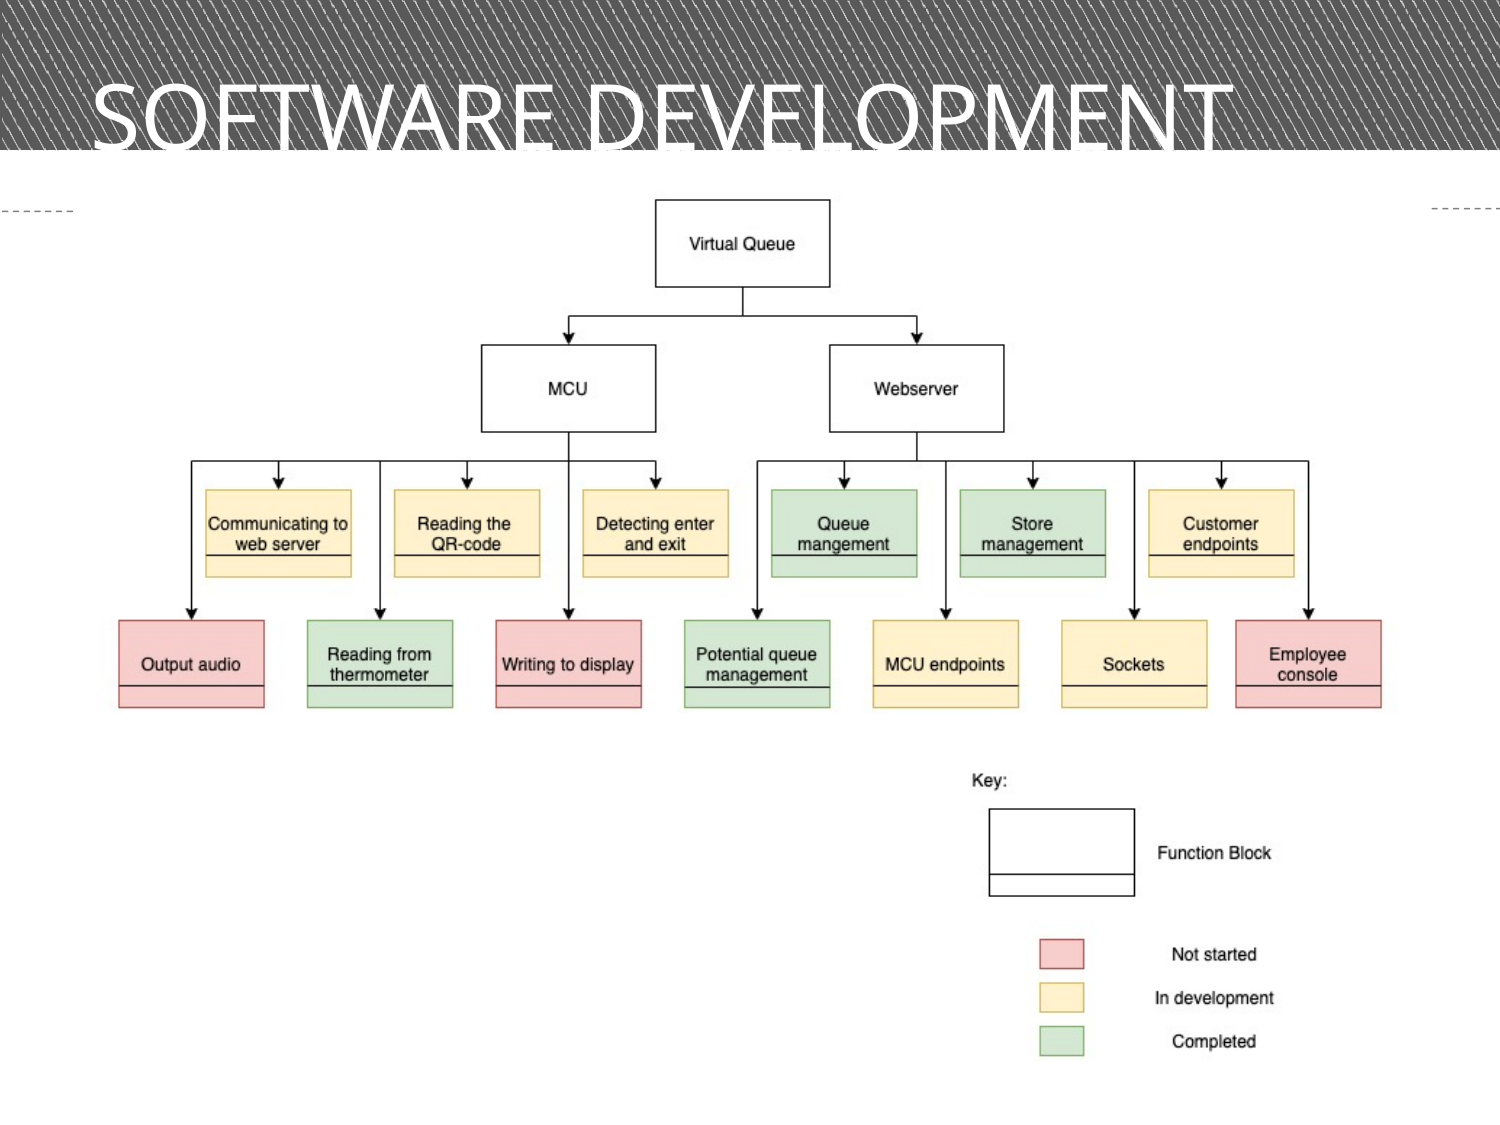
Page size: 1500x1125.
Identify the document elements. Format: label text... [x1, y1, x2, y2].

picture [74, 155, 1427, 1101]
title SOFTWARE DEVELOPMENT STATUS [75, 51, 1427, 155]
picture [2, 0, 1500, 151]
